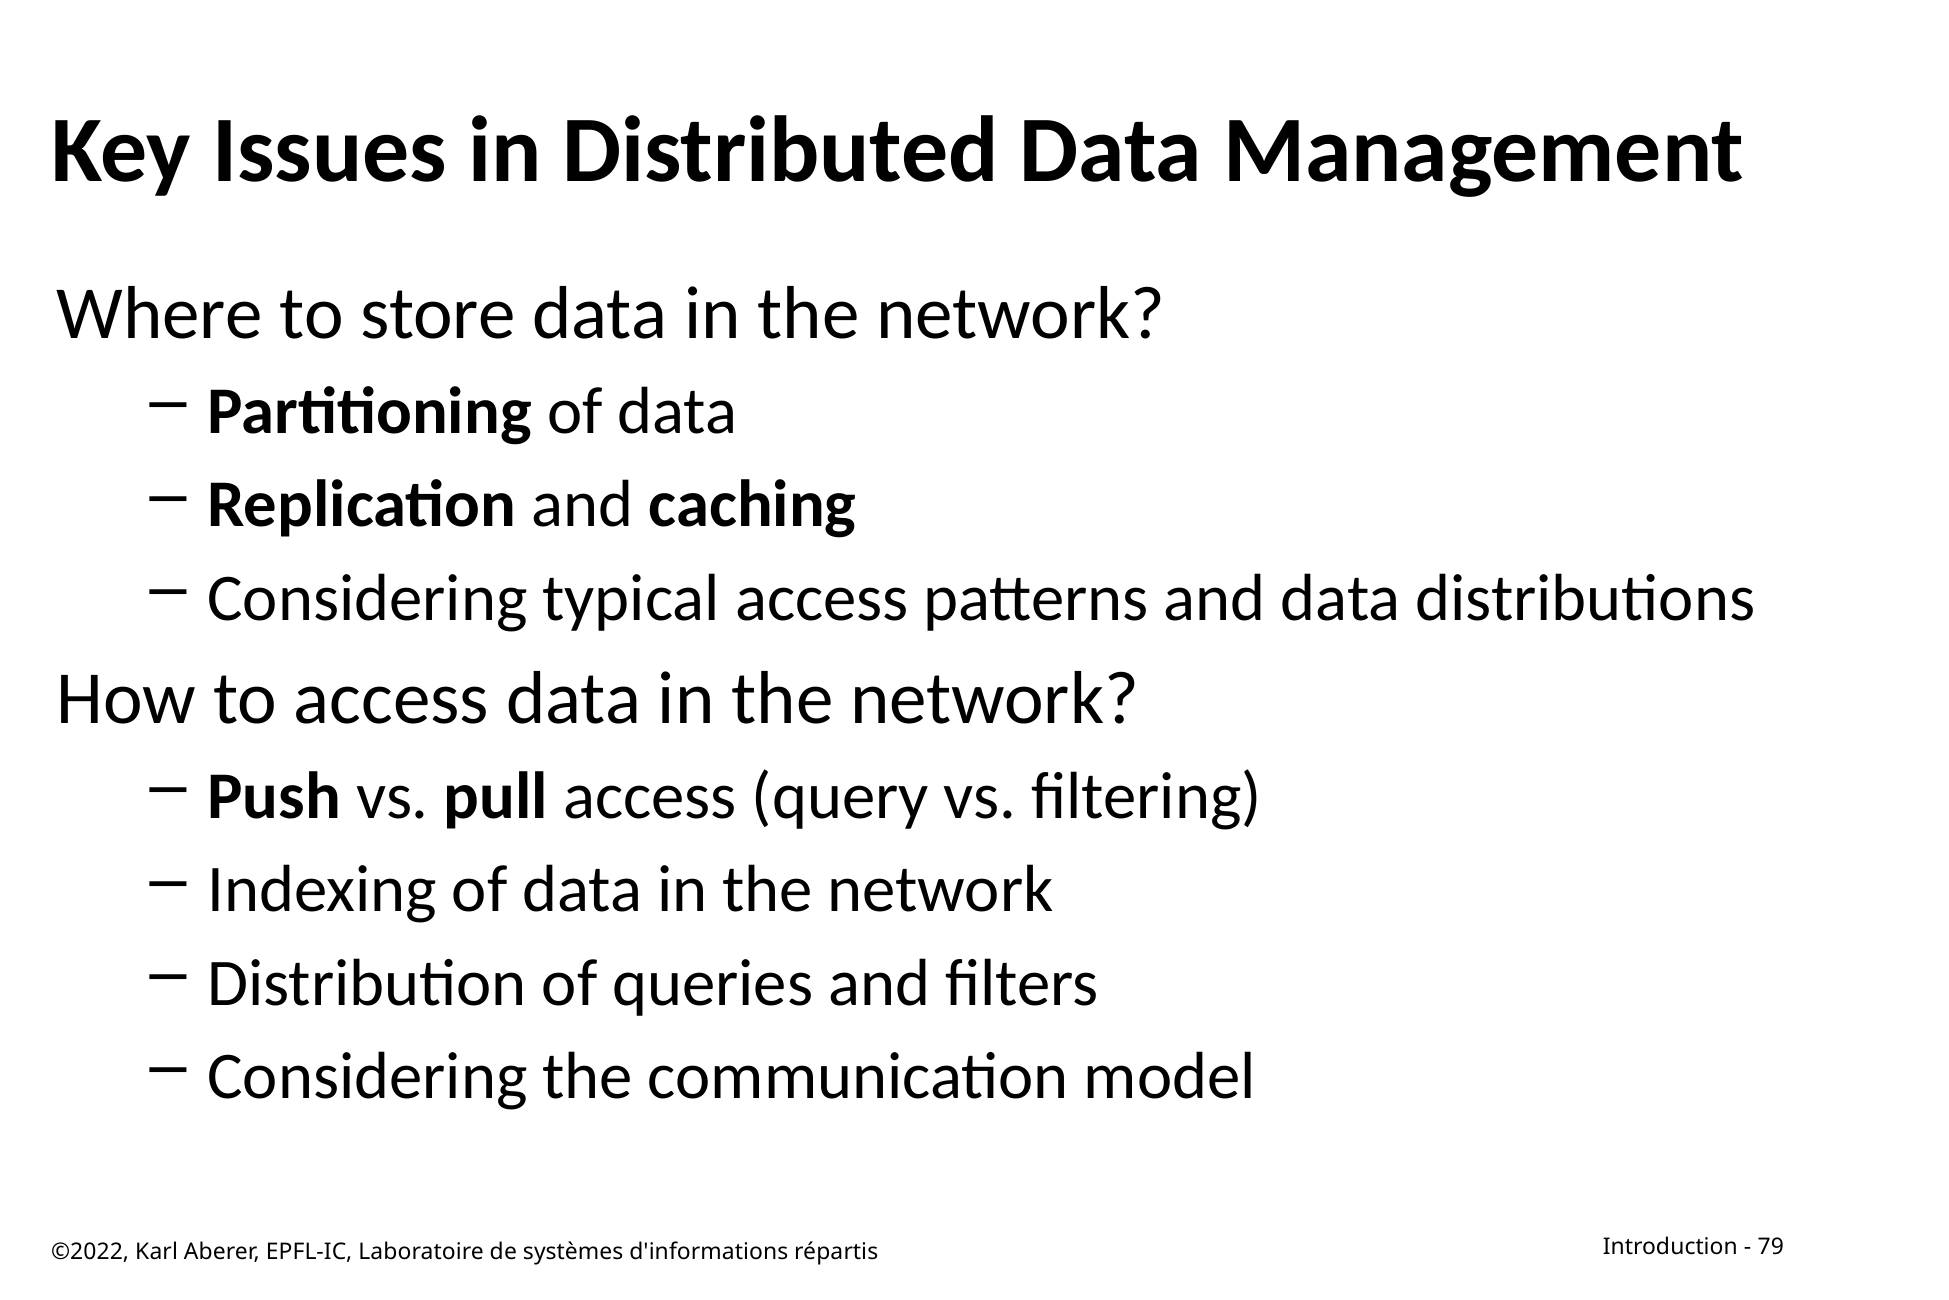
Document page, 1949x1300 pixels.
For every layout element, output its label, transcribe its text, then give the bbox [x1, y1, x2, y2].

footer ©2022, Karl Aberer, EPFL-IC, Laboratoire de systèmes d'informations répartis [32, 1227, 1284, 1271]
list Where to store data in the network? Partitioning of data Replication and caching Considering typical access patterns and data distributions How to access data in the network? Push vs. pull access (query vs. filtering) Indexing of data in the network Distribution of queries and filters Considering the communication model [37, 253, 1809, 1208]
title Key Issues in Distributed Data Management [32, 57, 1865, 232]
